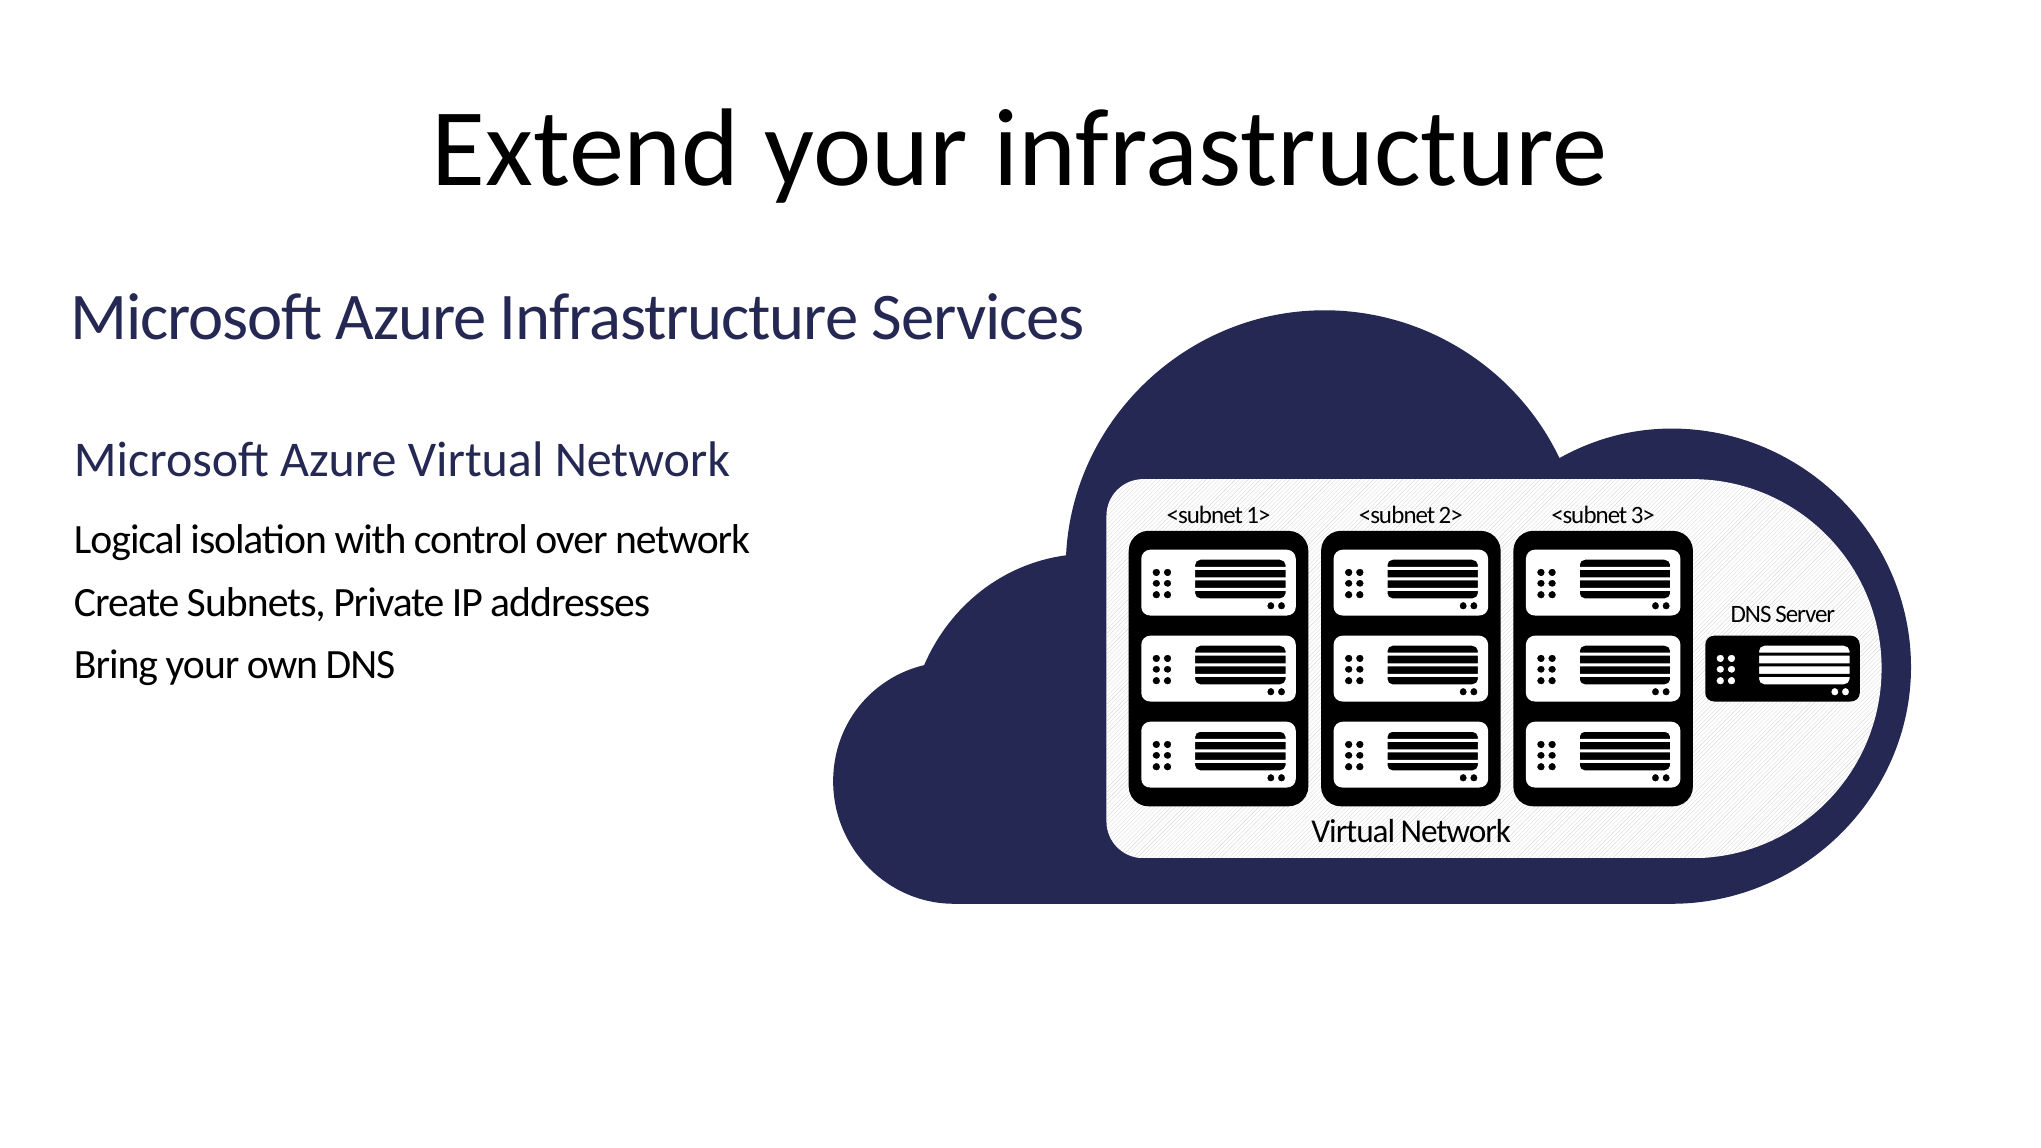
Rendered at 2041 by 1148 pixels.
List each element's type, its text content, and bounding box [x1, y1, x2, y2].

text_box [833, 310, 1816, 904]
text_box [1333, 549, 1489, 788]
text_box Microsoft Azure Infrastructure Services [40, 248, 1213, 372]
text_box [1525, 549, 1681, 788]
text_box [1885, 559, 1912, 774]
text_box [1141, 549, 1296, 788]
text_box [1106, 478, 1882, 859]
title Extend your infrastructure [101, 45, 1939, 238]
text_box Microsoft Azure Virtual Network Logical isolation with control over network Create Subnets, Private IP addresses Bring your own DNS [43, 409, 979, 736]
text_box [1128, 501, 1694, 807]
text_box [1705, 600, 1860, 702]
